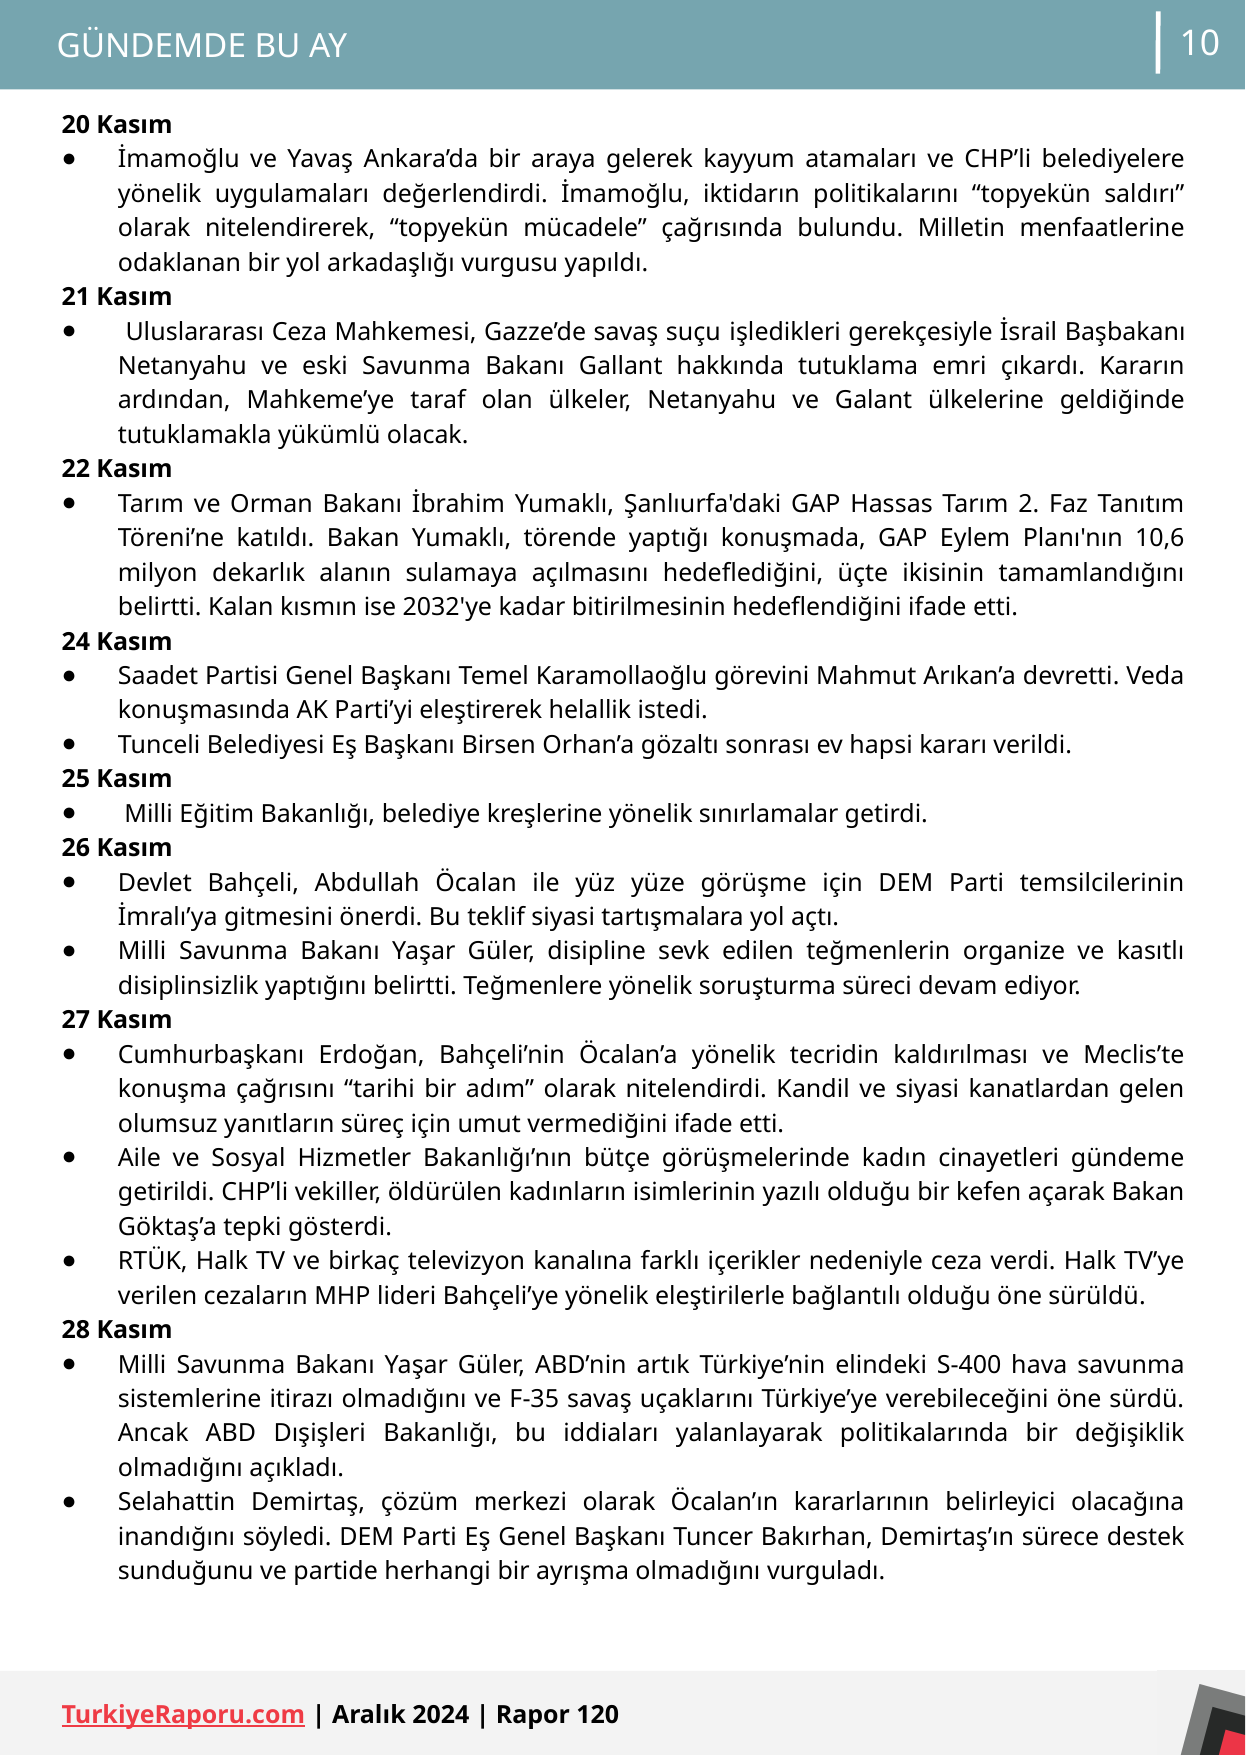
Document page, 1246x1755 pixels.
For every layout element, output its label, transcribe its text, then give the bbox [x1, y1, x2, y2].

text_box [41, 9, 1159, 81]
text_box [1241, 0, 1245, 90]
slide_number 10 [1159, 0, 1241, 112]
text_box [0, 1670, 1246, 1755]
text_box 20 Kasım İmamoğlu ve Yavaş Ankara’da bir araya gelerek kayyum atamaları ve CHP’li belediyelere yönelik uygulamaları değerlendirdi. İmamoğlu, iktidarın politikalarını “topyekün saldırı” olarak nitelendirerek, “topyekün mücadele” çağrısında bulundu. Milletin menfaatlerine odaklanan bir yol arkadaşlığı vurgusu yapıldı. 21 Kasım Uluslararası Ceza Mahkemesi, Gazze’de savaş suçu işledikleri gerekçesiyle İsrail Başbakanı Netanyahu ve eski Savunma Bakanı Gallant hakkında tutuklama emri çıkardı. Kararın ardından, Mahkeme’ye taraf olan ülkeler, Netanyahu ve Galant ülkelerine geldiğinde tutuklamakla yükümlü olacak. 22 Kasım Tarım ve Orman Bakanı İbrahim Yumaklı, Şanlıurfa'daki GAP Hassas Tarım 2. Faz Tanıtım Töreni’ne katıldı. Bakan Yumaklı, törende yaptığı konuşmada, GAP Eylem Planı'nın 10,6 milyon dekarlık alanın sulamaya açılmasını hedeflediğini, üçte ikisinin tamamlandığını belirtti. Kalan kısmın ise 2032'ye kadar bitirilmesinin hedeflendiğini ifade etti. 24 Kasım Saadet Partisi Genel Başkanı Temel Karamollaoğlu görevini Mahmut Arıkan’a devretti. Veda konuşmasında AK Parti’yi eleştirerek helallik istedi. Tunceli Belediyesi Eş Başkanı Birsen Orhan’a gözaltı sonrası ev hapsi kararı verildi. 25 Kasım Milli Eğitim Bakanlığı, belediye kreşlerine yönelik sınırlamalar getirdi. 26 Kasım Devlet Bahçeli, Abdullah Öcalan ile yüz yüze görüşme için DEM Parti temsilcilerinin İmralı’ya gitmesini önerdi. Bu teklif siyasi tartışmalara yol açtı. Milli Savunma Bakanı Yaşar Güler, disipline sevk edilen teğmenlerin organize ve kasıtlı disiplinsizlik yaptığını belirtti. Teğmenlere yönelik soruşturma süreci devam ediyor. 27 Kasım Cumhurbaşkanı Erdoğan, Bahçeli’nin Öcalan’a yönelik tecridin kaldırılması ve Meclis’te konuşma çağrısını “tarihi bir adım” olarak nitelendirdi. Kandil ve siyasi kanatlardan gelen olumsuz yanıtların süreç için umut vermediğini ifade etti. Aile ve Sosyal Hizmetler Bakanlığı’nın bütçe görüşmelerinde kadın cinayetleri gündeme getirildi. CHP’li vekiller, öldürülen kadınların isimlerinin yazılı olduğu bir kefen açarak Bakan Göktaş’a tepki gösterdi. RTÜK, Halk TV ve birkaç televizyon kanalına farklı içerikler nedeniyle ceza verdi. Halk TV’ye verilen cezaların MHP lideri Bahçeli’ye yönelik eleştirilerle bağlantılı olduğu öne sürüldü. 28 Kasım Milli Savunma Bakanı Yaşar Güler, ABD’nin artık Türkiye’nin elindeki S-400 hava savunma sistemlerine itirazı olmadığını ve F-35 savaş uçaklarını Türkiye’ye verebileceğini öne sürdü. Ancak ABD Dışişleri Bakanlığı, bu iddiaları yalanlayarak politikalarında bir değişiklik olmadığını açıkladı. Selahattin Demirtaş, çözüm merkezi olarak Öcalan’ın kararlarının belirleyici olacağına inandığını söyledi. DEM Parti Eş Genel Başkanı Tuncer Bakırhan, Demirtaş’ın sürece destek sunduğunu ve partide herhangi bir ayrışma olmadığını vurguladı. [46, 89, 1202, 1669]
text_box [0, 0, 1159, 90]
